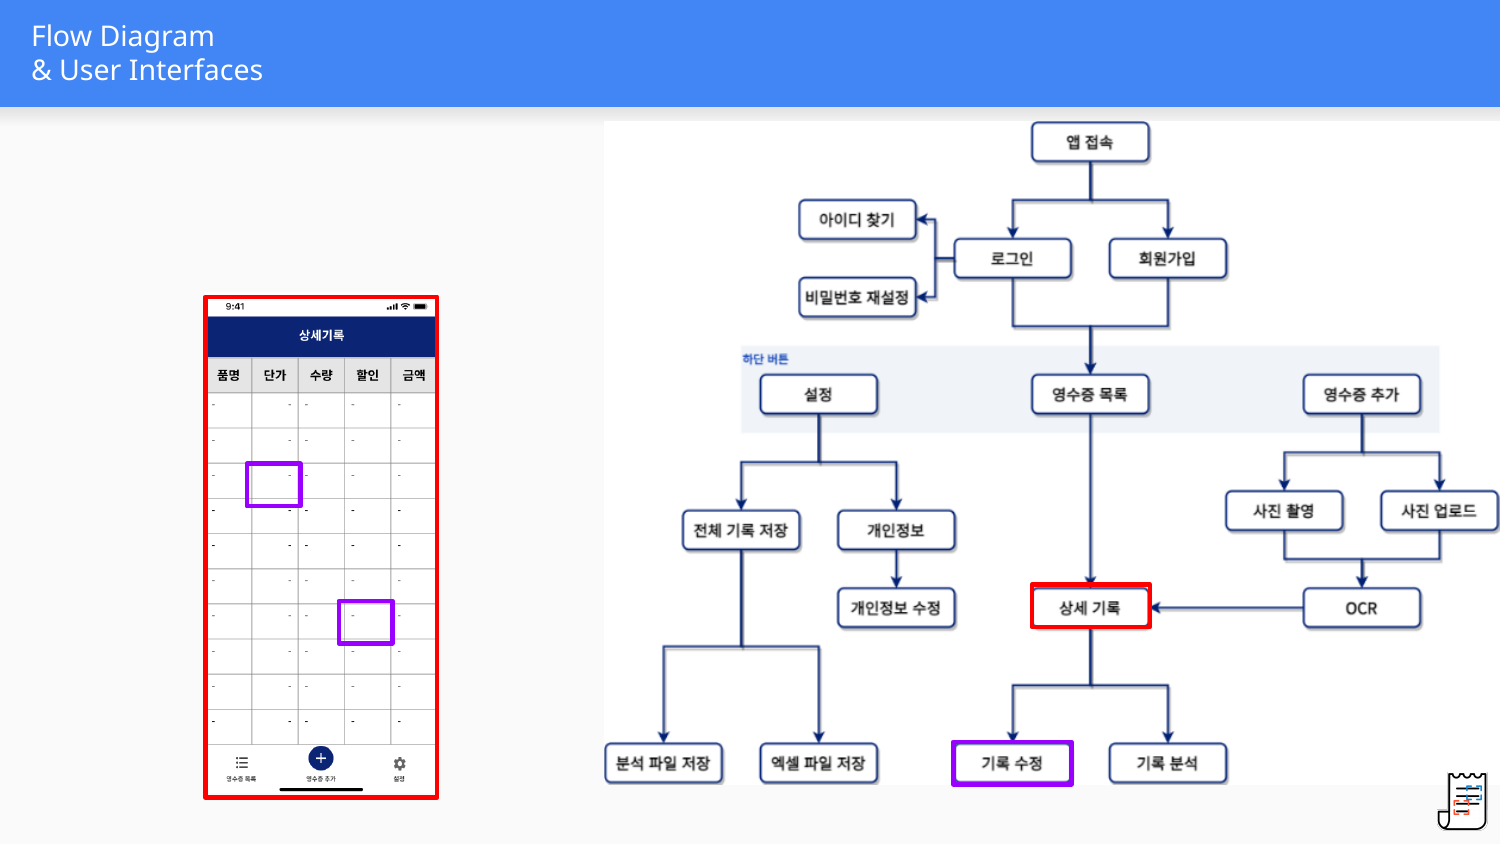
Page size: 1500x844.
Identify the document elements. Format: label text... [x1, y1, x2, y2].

title Flow Diagram & User Interfaces [16, 2, 1464, 102]
picture [604, 120, 1500, 832]
picture [205, 291, 438, 794]
